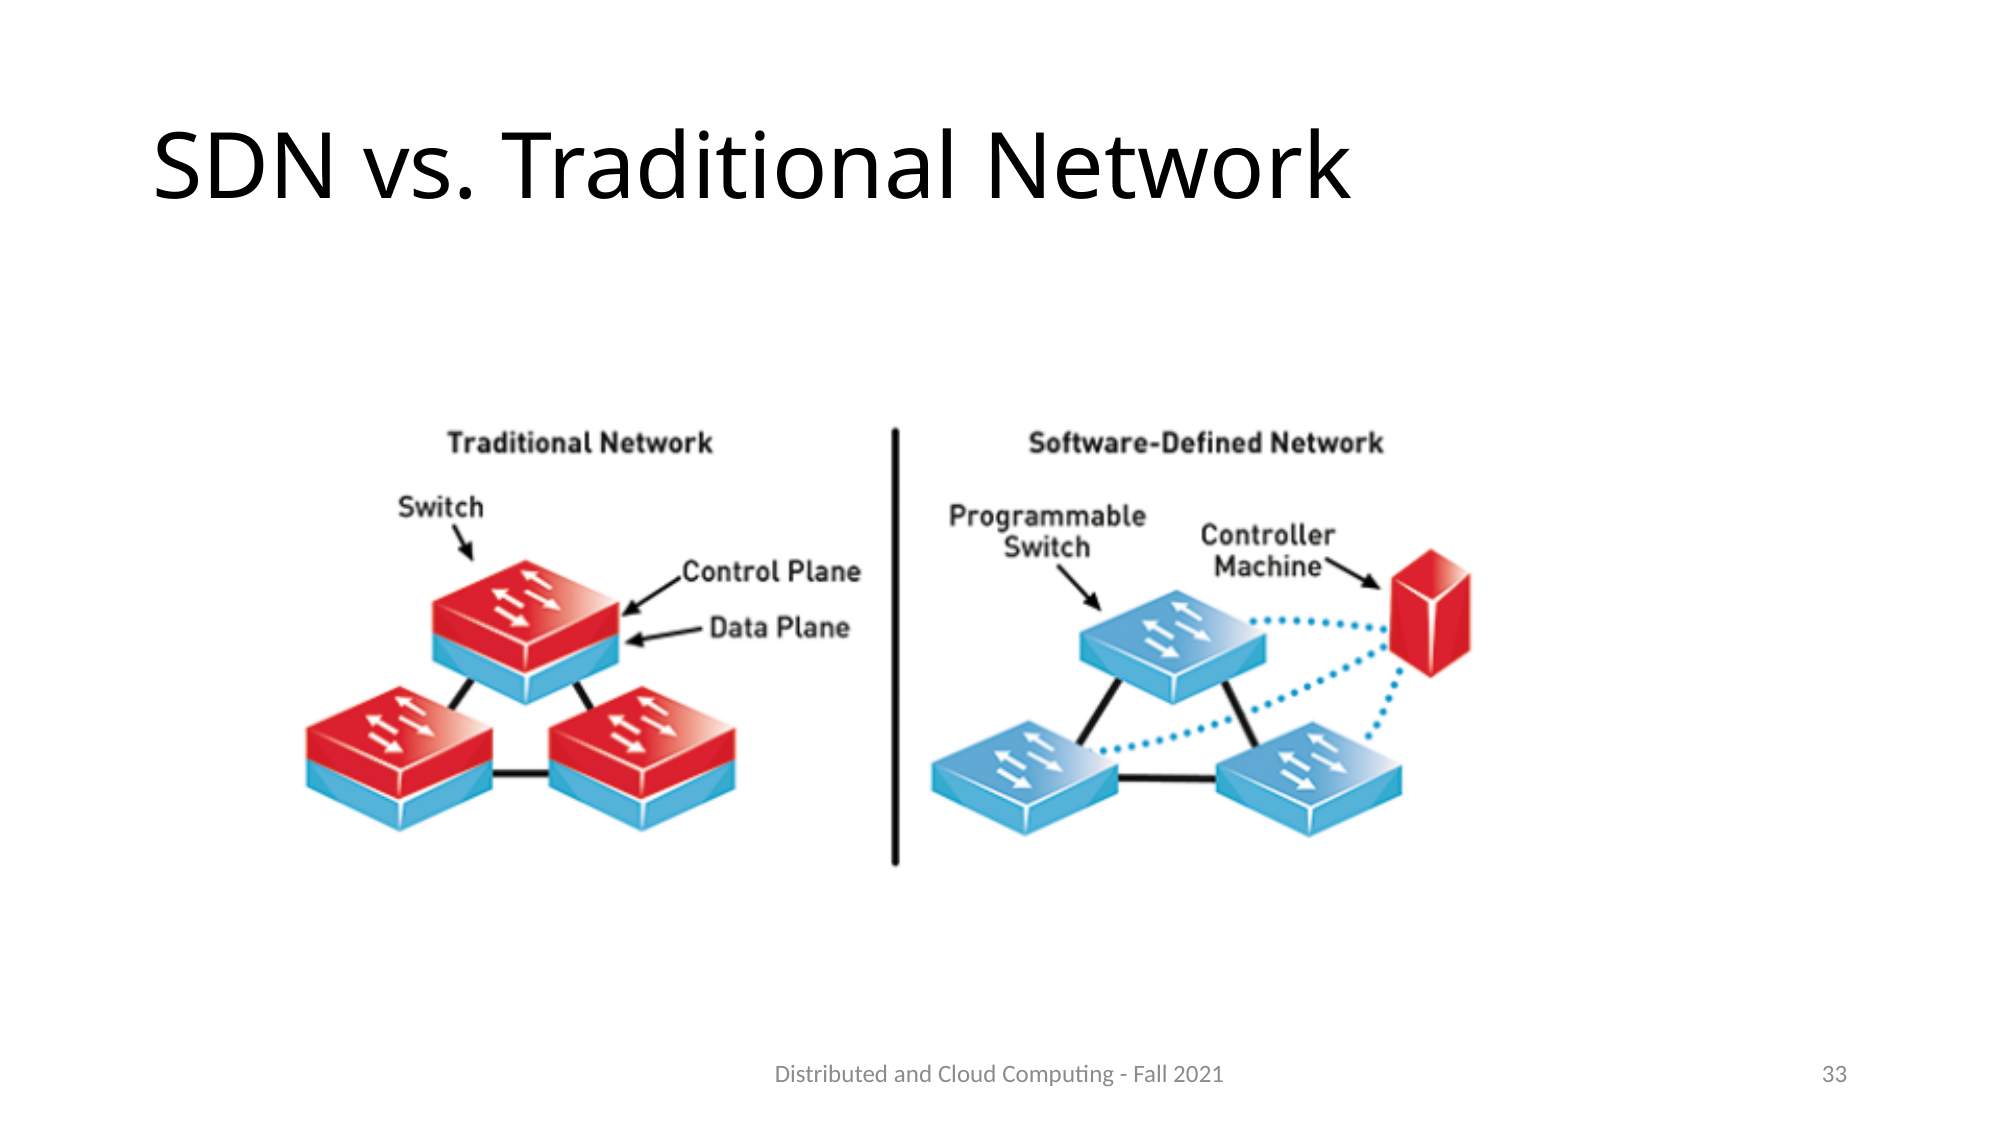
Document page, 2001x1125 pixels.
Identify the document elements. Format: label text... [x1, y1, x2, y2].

slide_number 33 [1412, 1042, 1863, 1103]
title SDN vs. Traditional Network [137, 59, 1863, 278]
footer Distributed and Cloud Computing - Fall 2021 [662, 1042, 1338, 1103]
picture [281, 384, 1511, 896]
